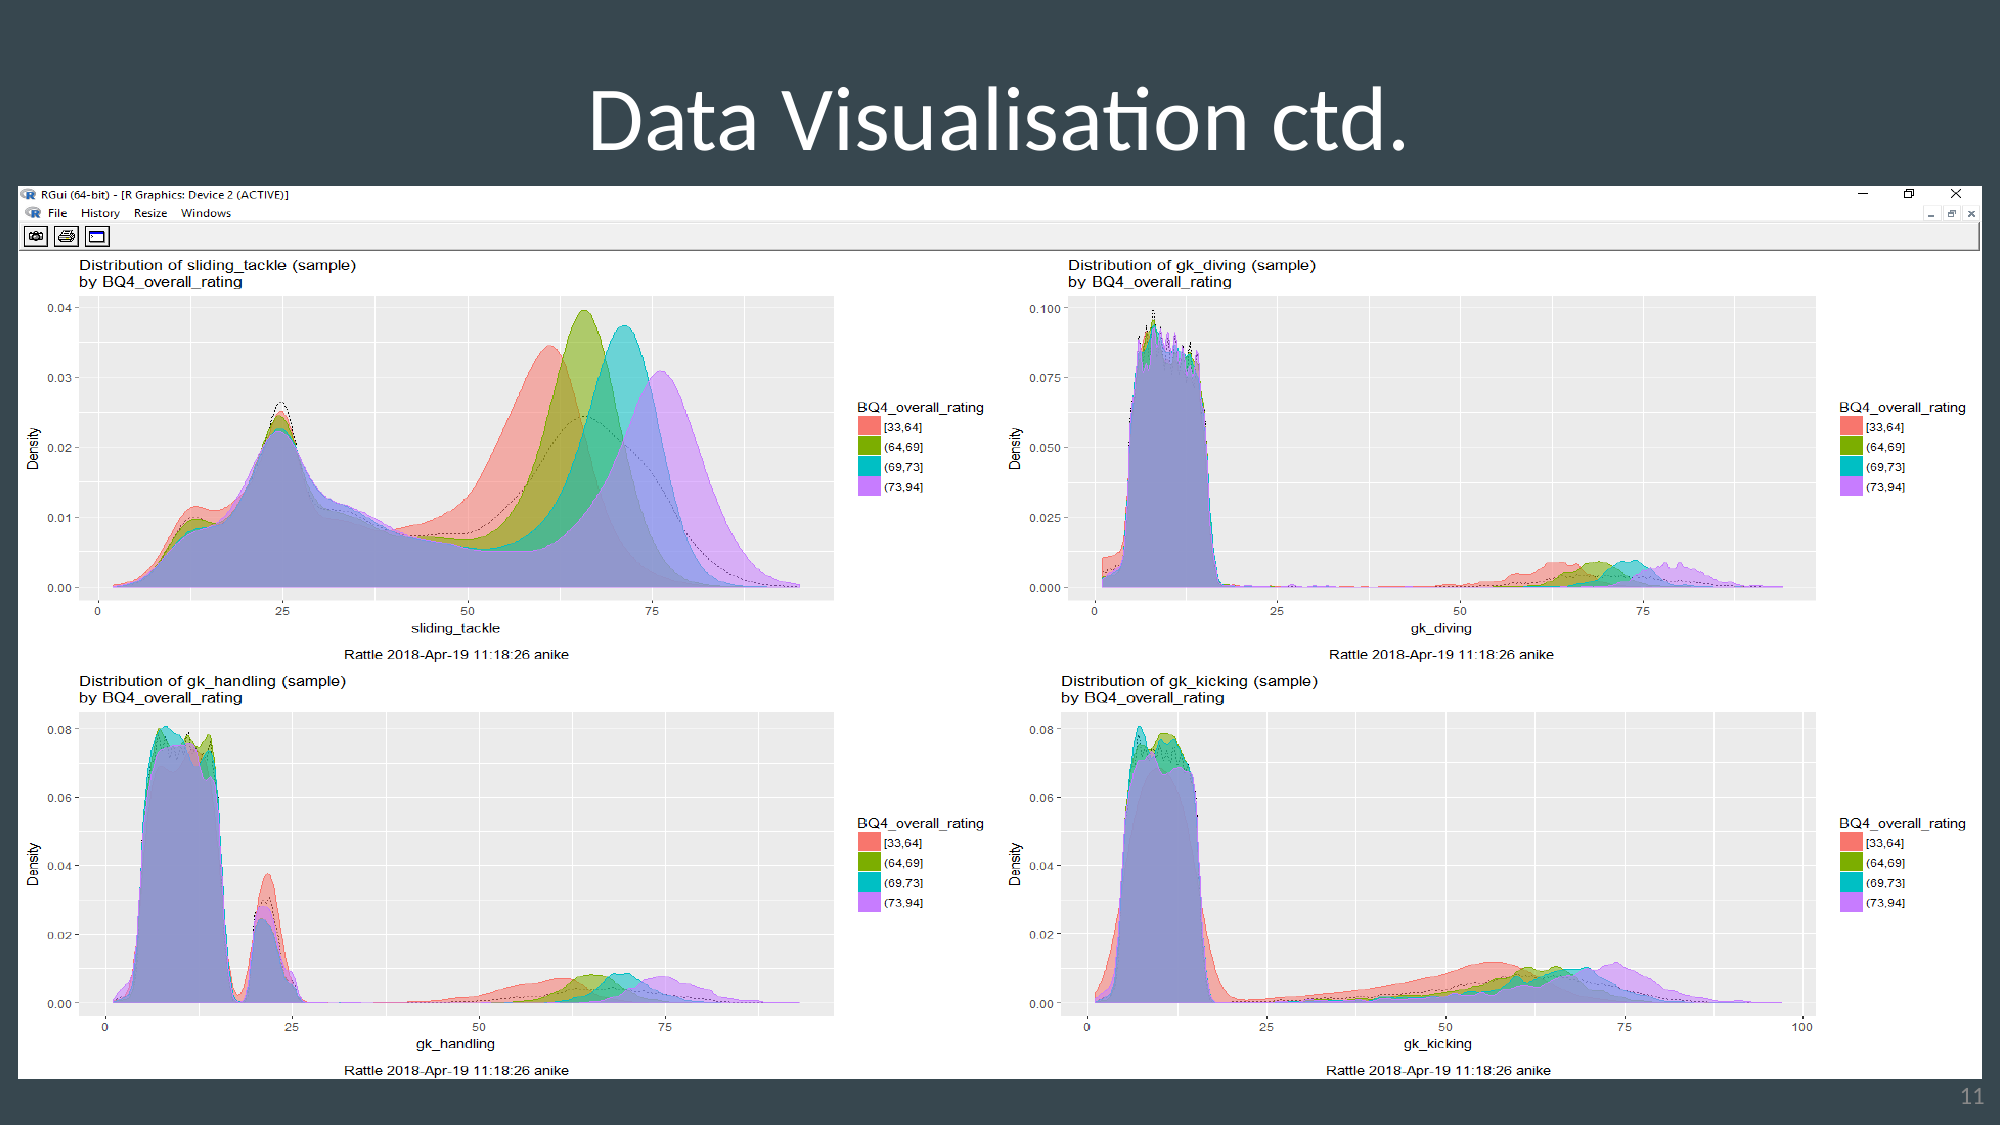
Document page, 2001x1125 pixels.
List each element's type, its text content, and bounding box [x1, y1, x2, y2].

slide_number 11 [1936, 1065, 2000, 1125]
picture [18, 186, 1982, 1079]
title Data Visualisation ctd. [560, 54, 1440, 183]
